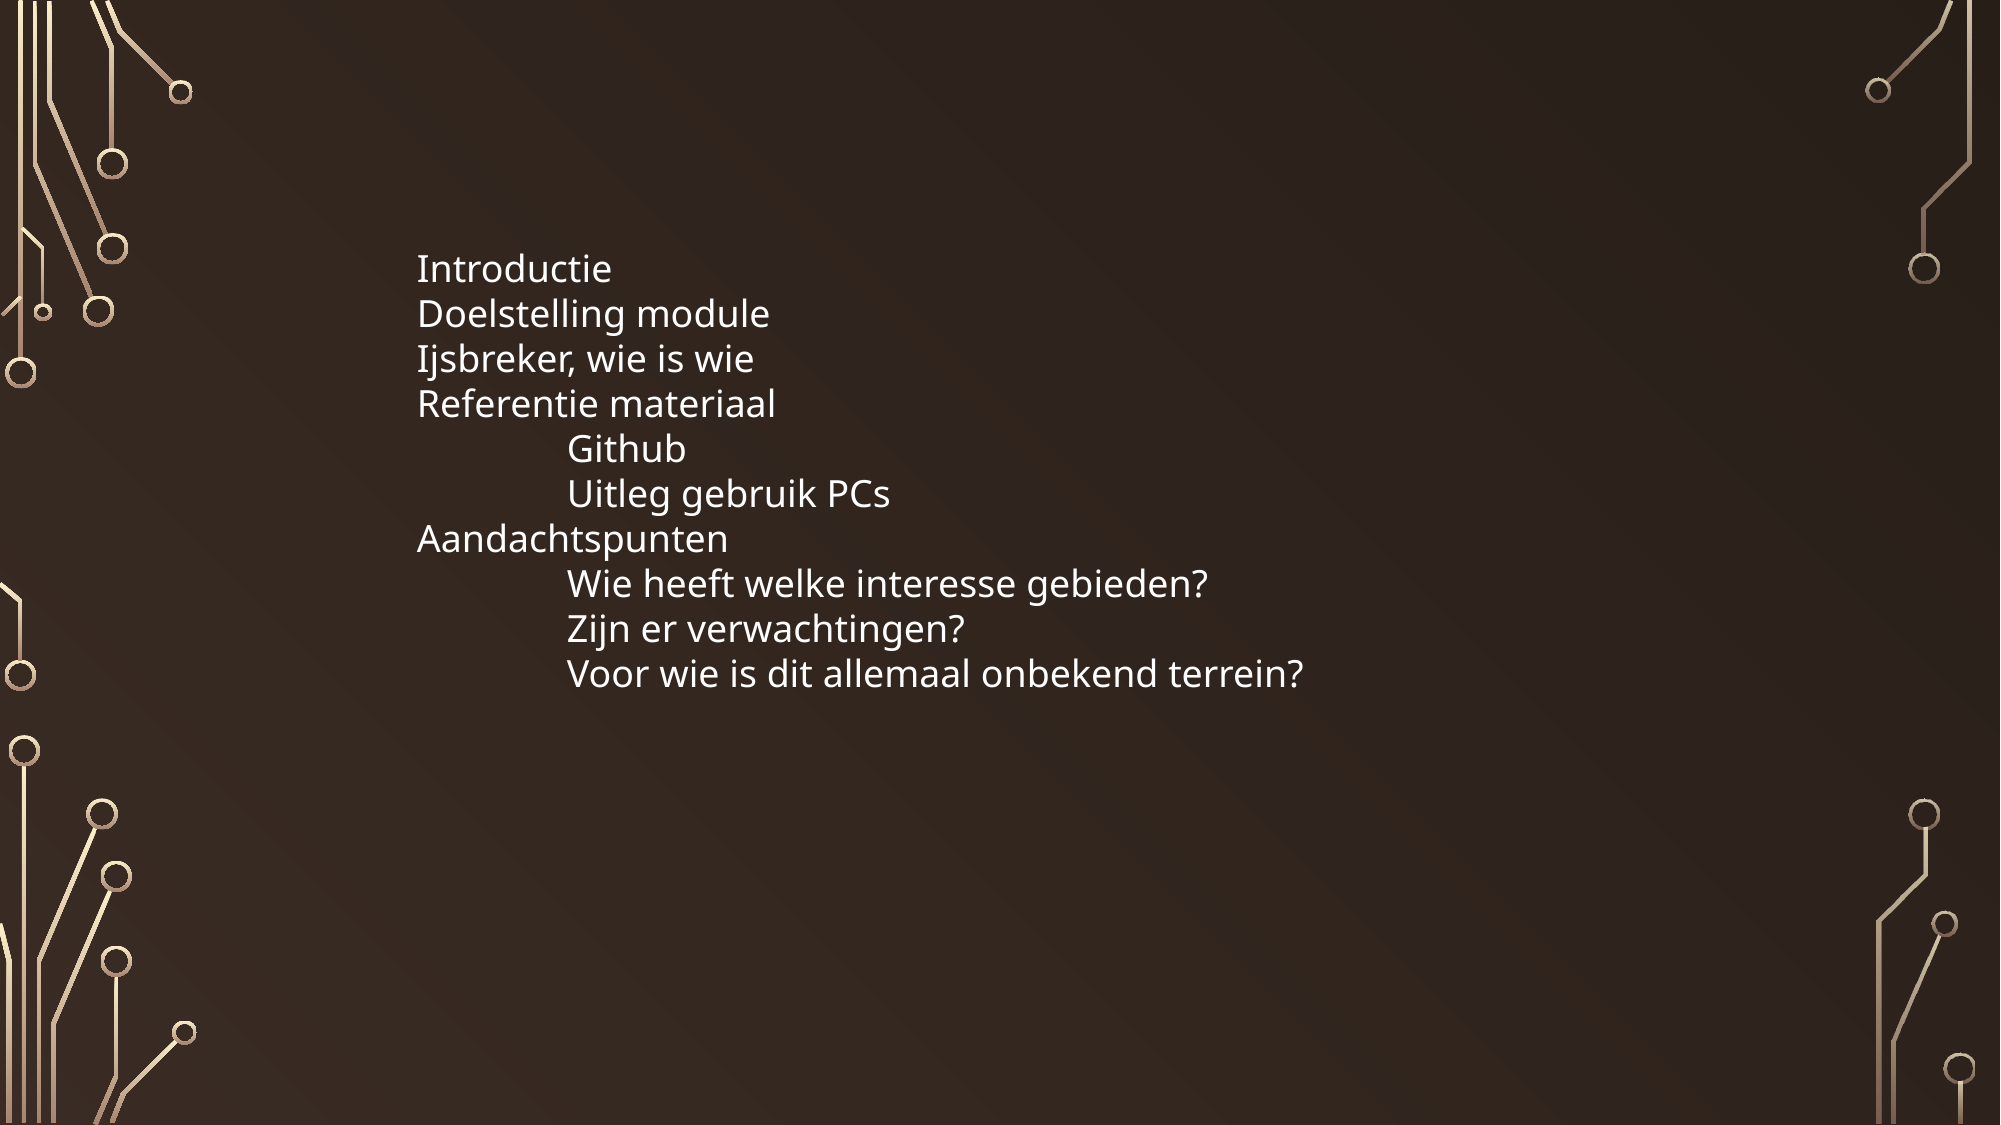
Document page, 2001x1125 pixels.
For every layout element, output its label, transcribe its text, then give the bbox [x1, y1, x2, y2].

text_box Introductie Doelstelling module Ijsbreker, wie is wie Referentie materiaal Github Uitleg gebruik PCs Aandachtspunten Wie heeft welke interesse gebieden? Zijn er verwachtingen? Voor wie is dit allemaal onbekend terrein? [402, 237, 1404, 703]
